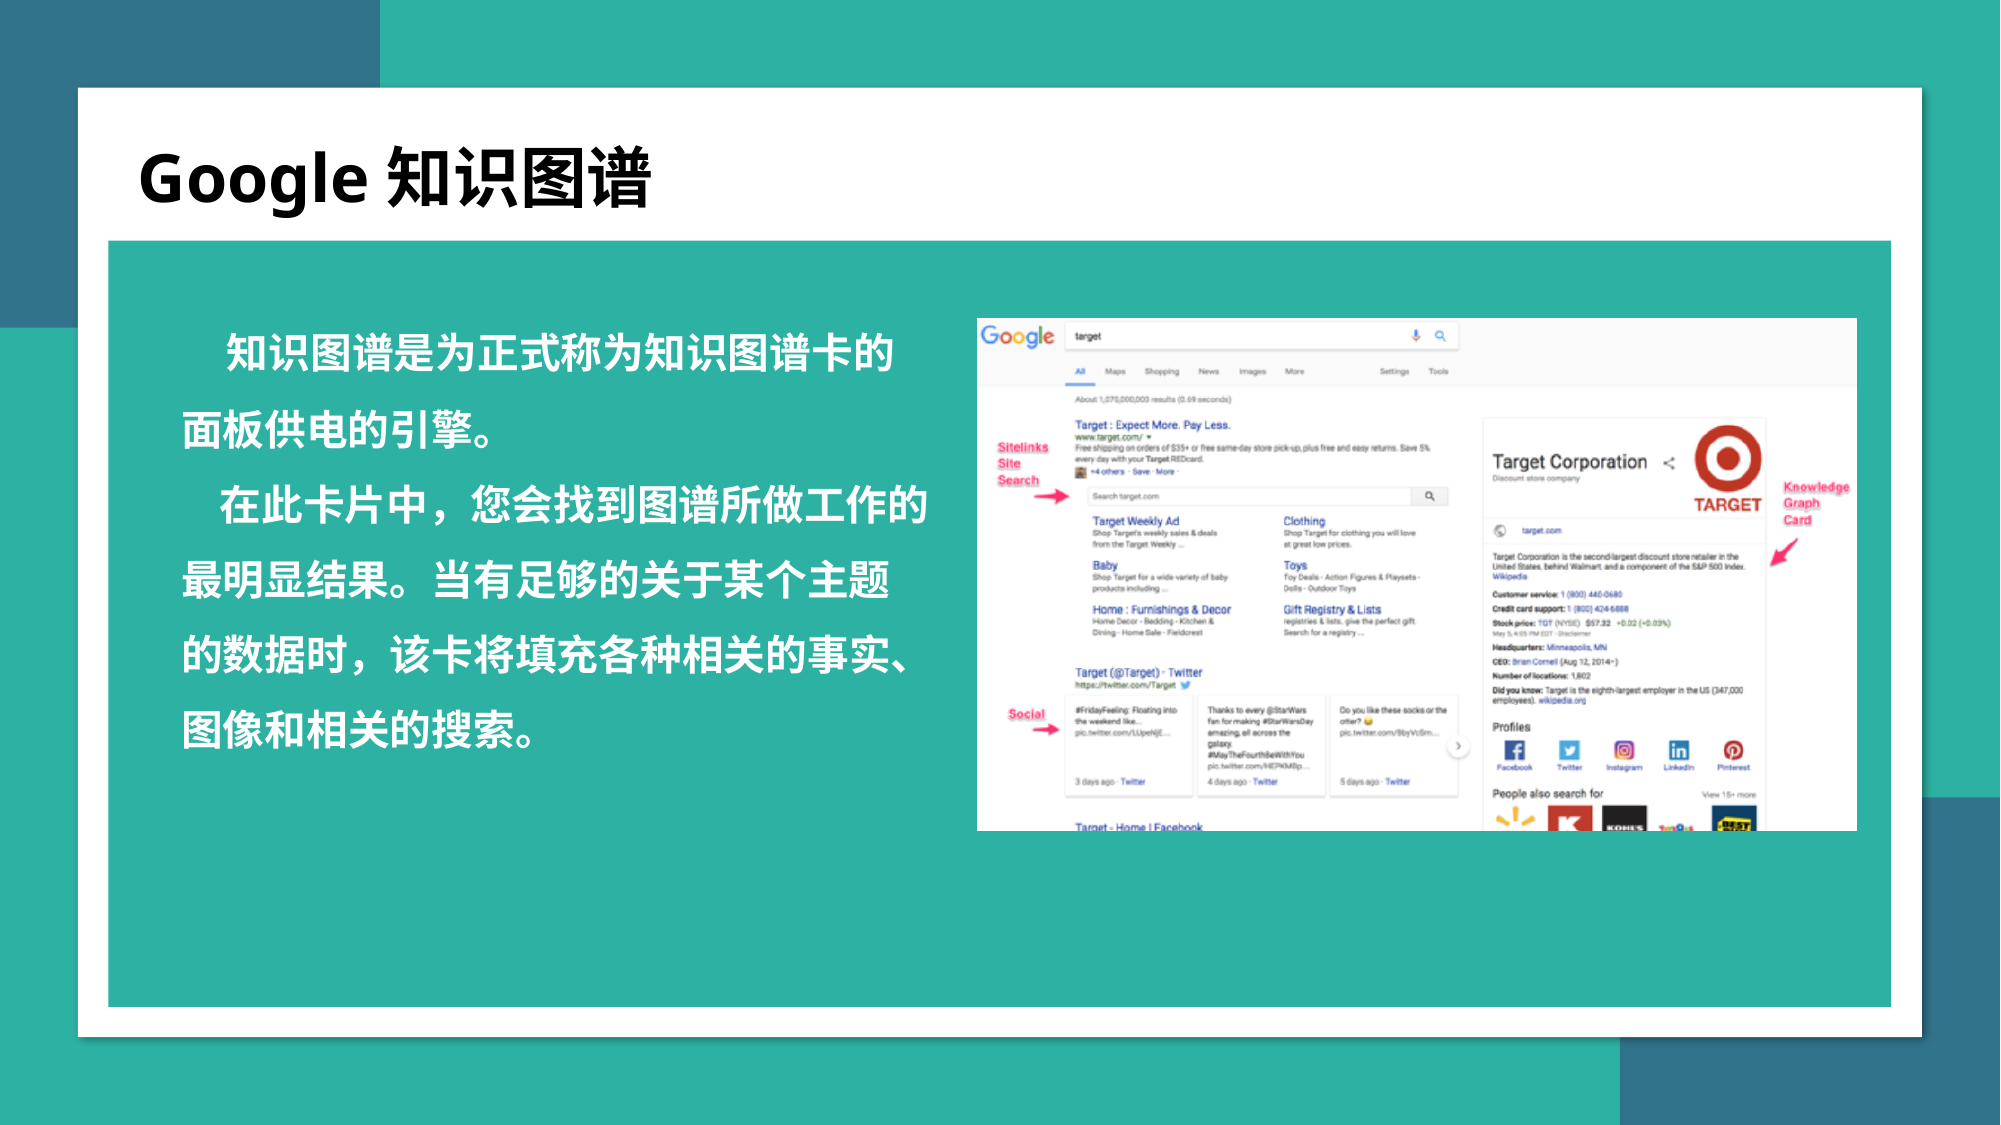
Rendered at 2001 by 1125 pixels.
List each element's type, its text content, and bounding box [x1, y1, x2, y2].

text_box 知识图谱是为正式称为知识图谱卡的面板供电的引擎。 在此卡片中，您会找到图谱所做工作的最明显结果。当有足够的关于某个主题的数据时，该卡将填充各种相关的事实、图像和相关的搜索。 [166, 281, 947, 762]
text_box Google知识图谱 [123, 128, 714, 223]
text_box [107, 240, 1892, 1008]
picture [977, 318, 1857, 831]
